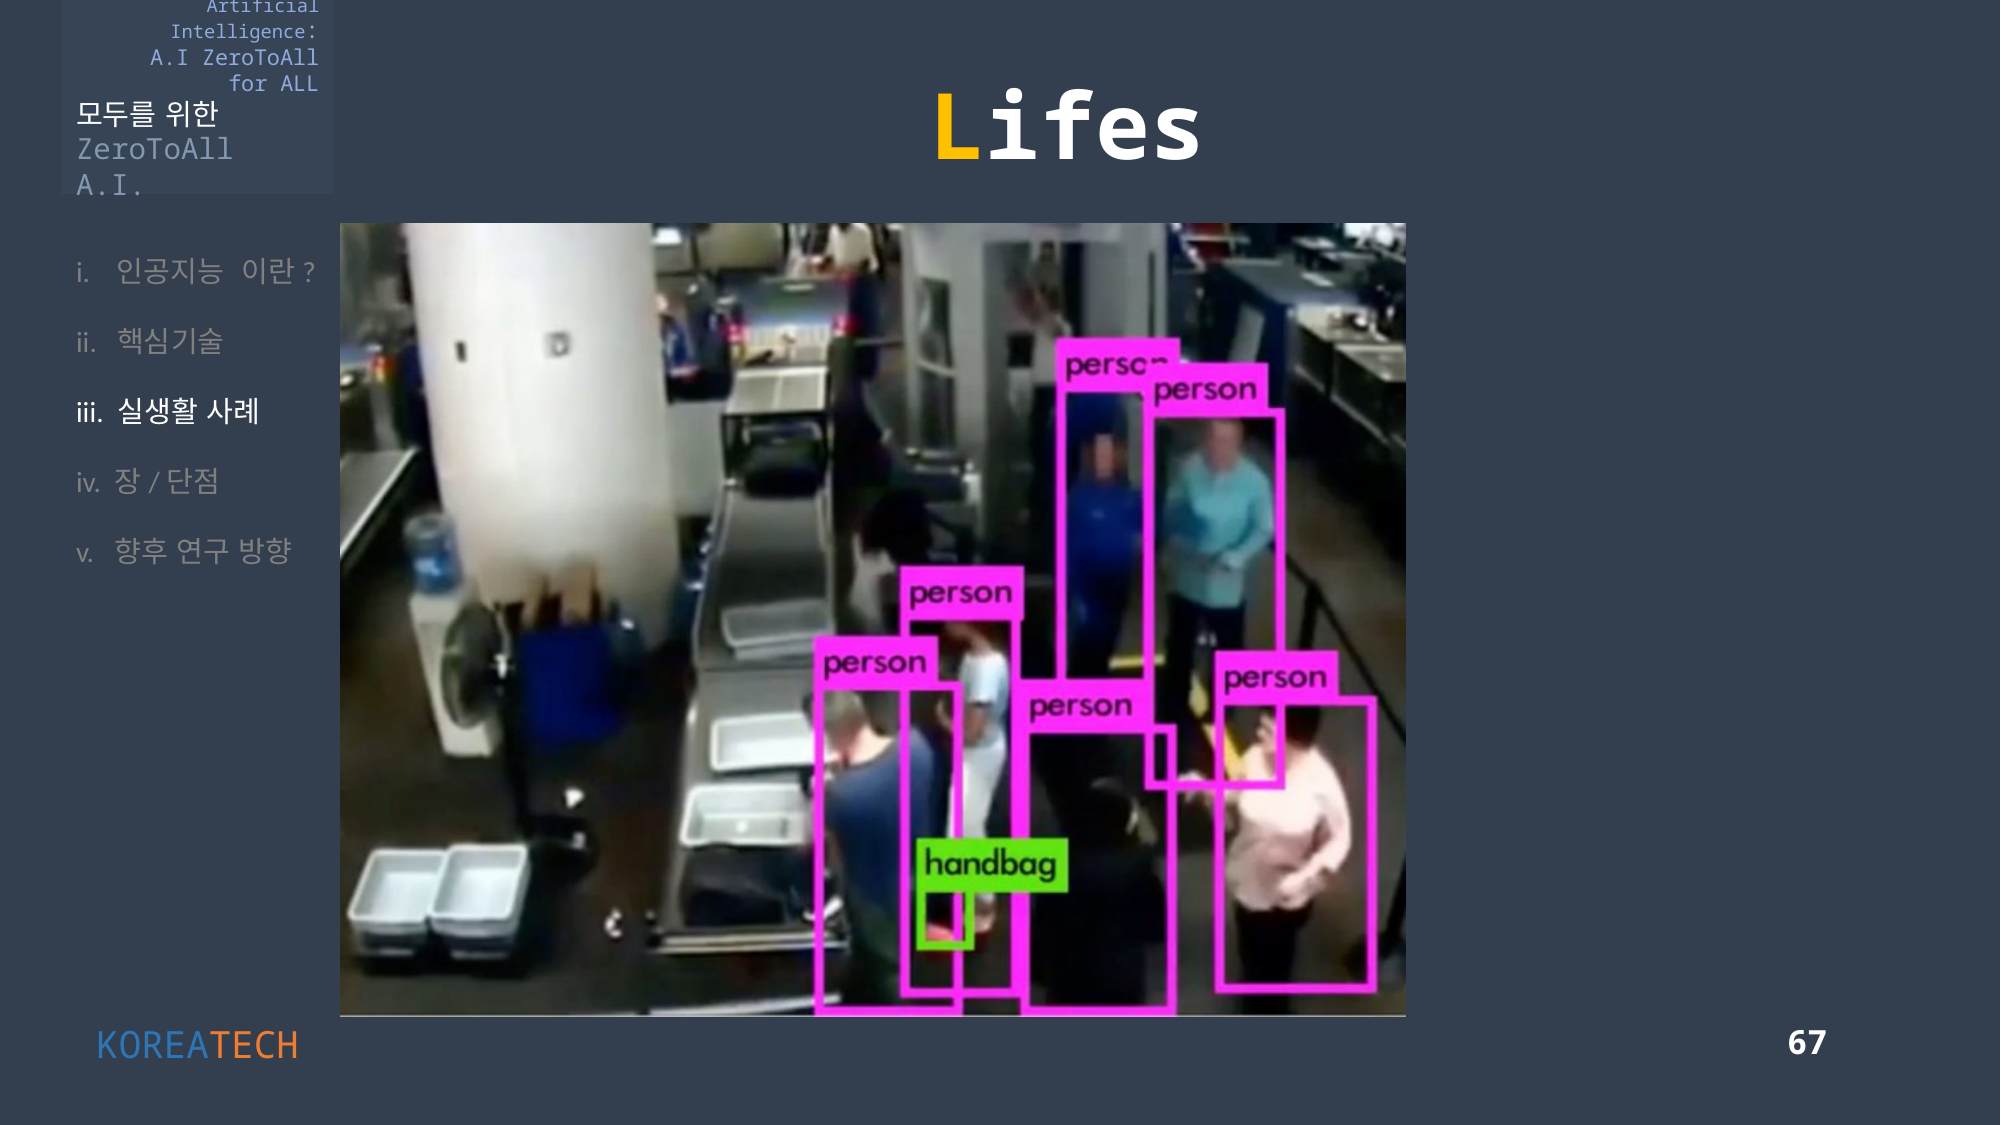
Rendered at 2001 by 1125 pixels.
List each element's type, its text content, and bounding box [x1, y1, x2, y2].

text_box Artificial Intelligence: A.I ZeroToAll for ALL 모두를 위한 ZeroToAll A.I. [60, 0, 335, 195]
slide_number 67 [1412, 1013, 1863, 1074]
text_box KOREATECH [81, 1013, 314, 1074]
text_box i. 인공지능 이란? ii. 핵심기술 iii. 실생활 사례 iv. 장/단점 v. 향후 연구 방향 [60, 222, 335, 599]
text_box Lifes [805, 52, 1331, 195]
picture [340, 223, 1406, 1017]
